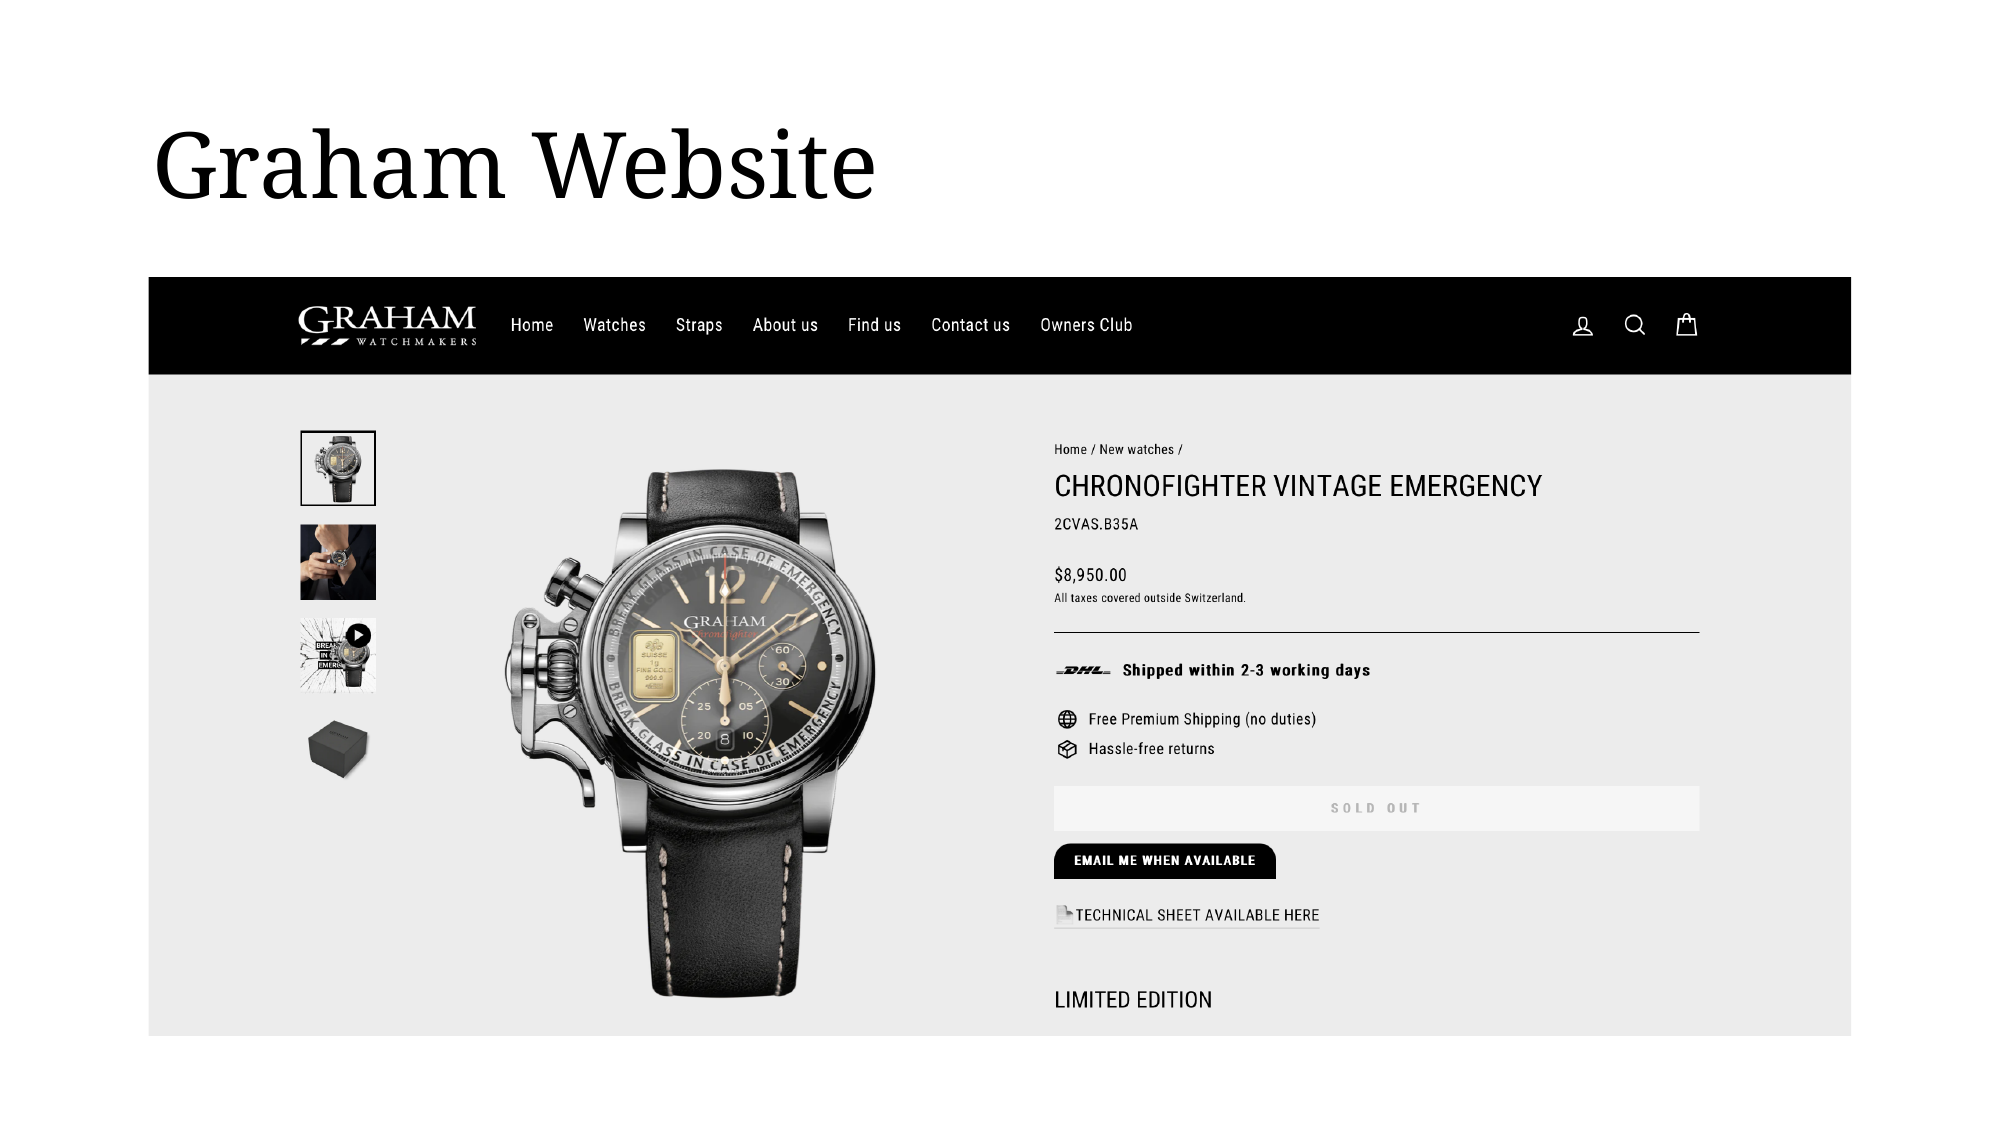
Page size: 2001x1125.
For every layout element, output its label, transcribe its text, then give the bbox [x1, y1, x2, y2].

picture [148, 277, 1852, 1036]
title Graham Website [137, 59, 1863, 278]
